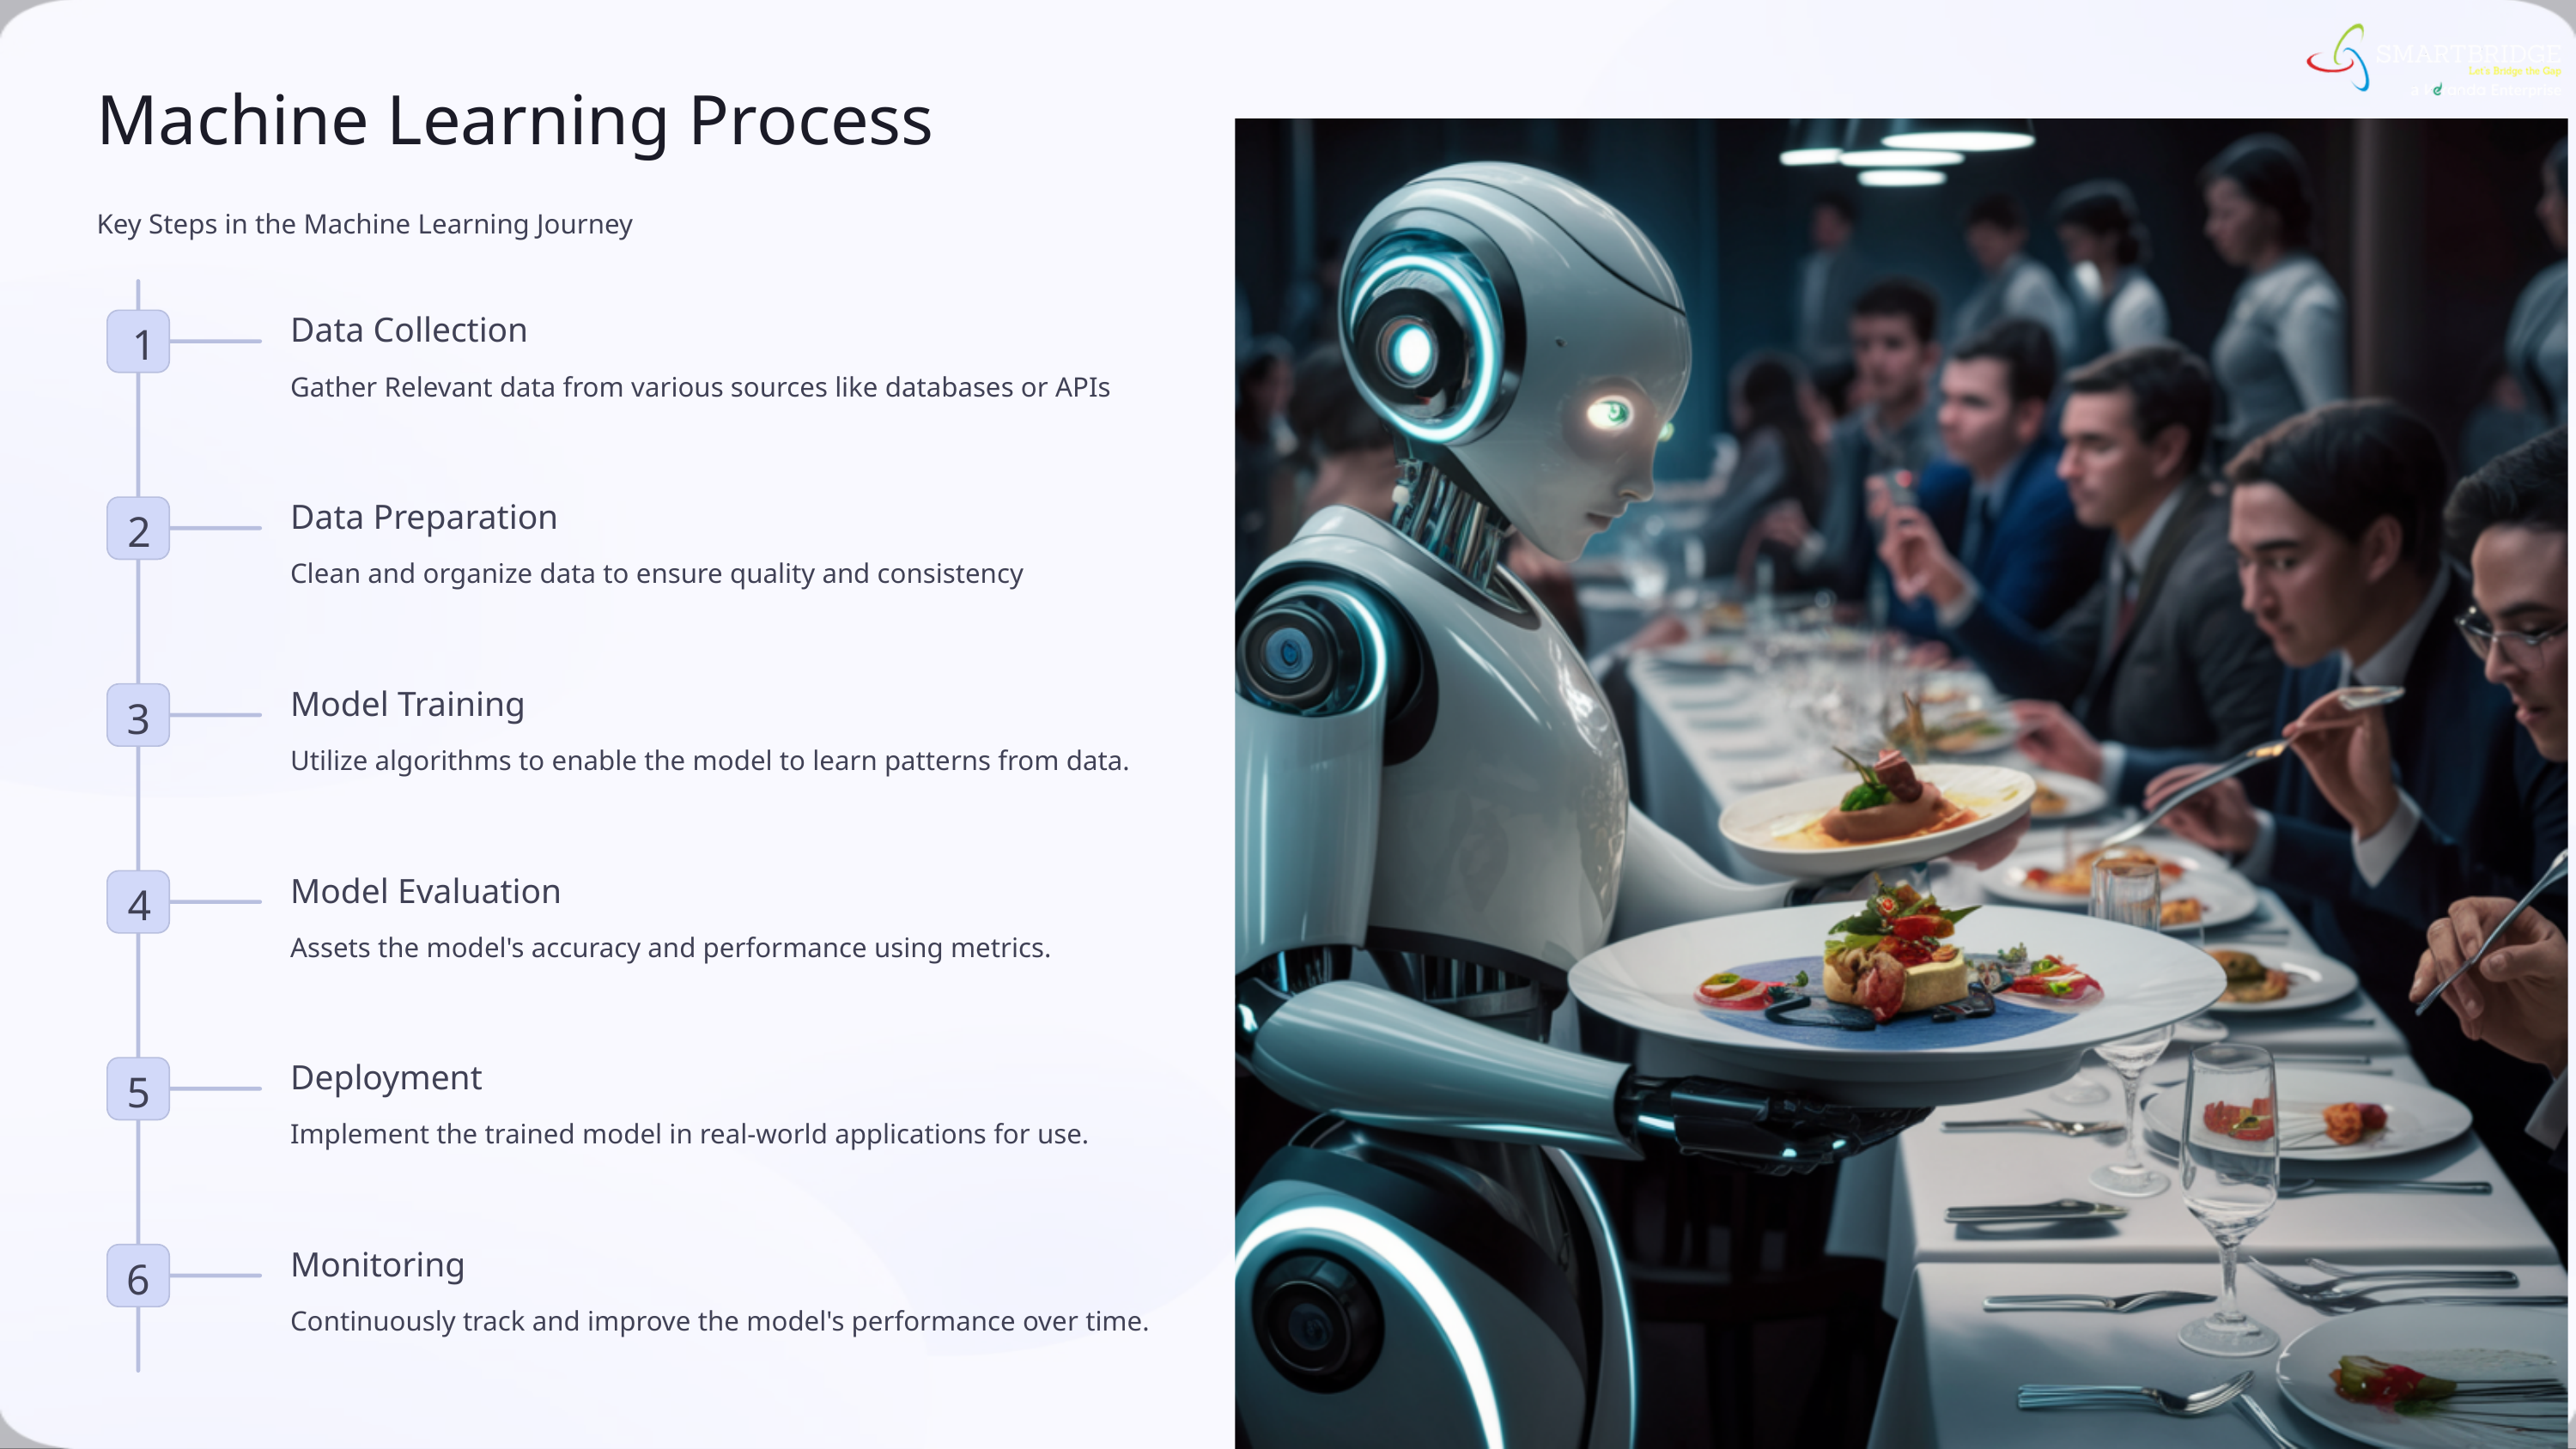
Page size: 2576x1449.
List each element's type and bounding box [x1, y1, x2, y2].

text_box [136, 941, 141, 1055]
text_box [175, 900, 263, 905]
text_box [0, 0, 2576, 1449]
text_box [136, 381, 141, 494]
text_box [136, 278, 141, 307]
text_box [175, 712, 263, 718]
text_box [106, 1057, 171, 1121]
text_box [106, 870, 171, 934]
text_box [136, 1129, 141, 1242]
text_box [175, 1273, 263, 1278]
text_box [136, 567, 141, 682]
text_box [136, 754, 141, 869]
text_box [175, 338, 263, 344]
text_box [106, 309, 171, 373]
text_box [175, 525, 263, 530]
text_box [175, 1086, 263, 1091]
text_box [136, 1315, 141, 1373]
text_box [106, 496, 171, 561]
text_box [106, 682, 171, 748]
text_box [106, 1243, 171, 1308]
